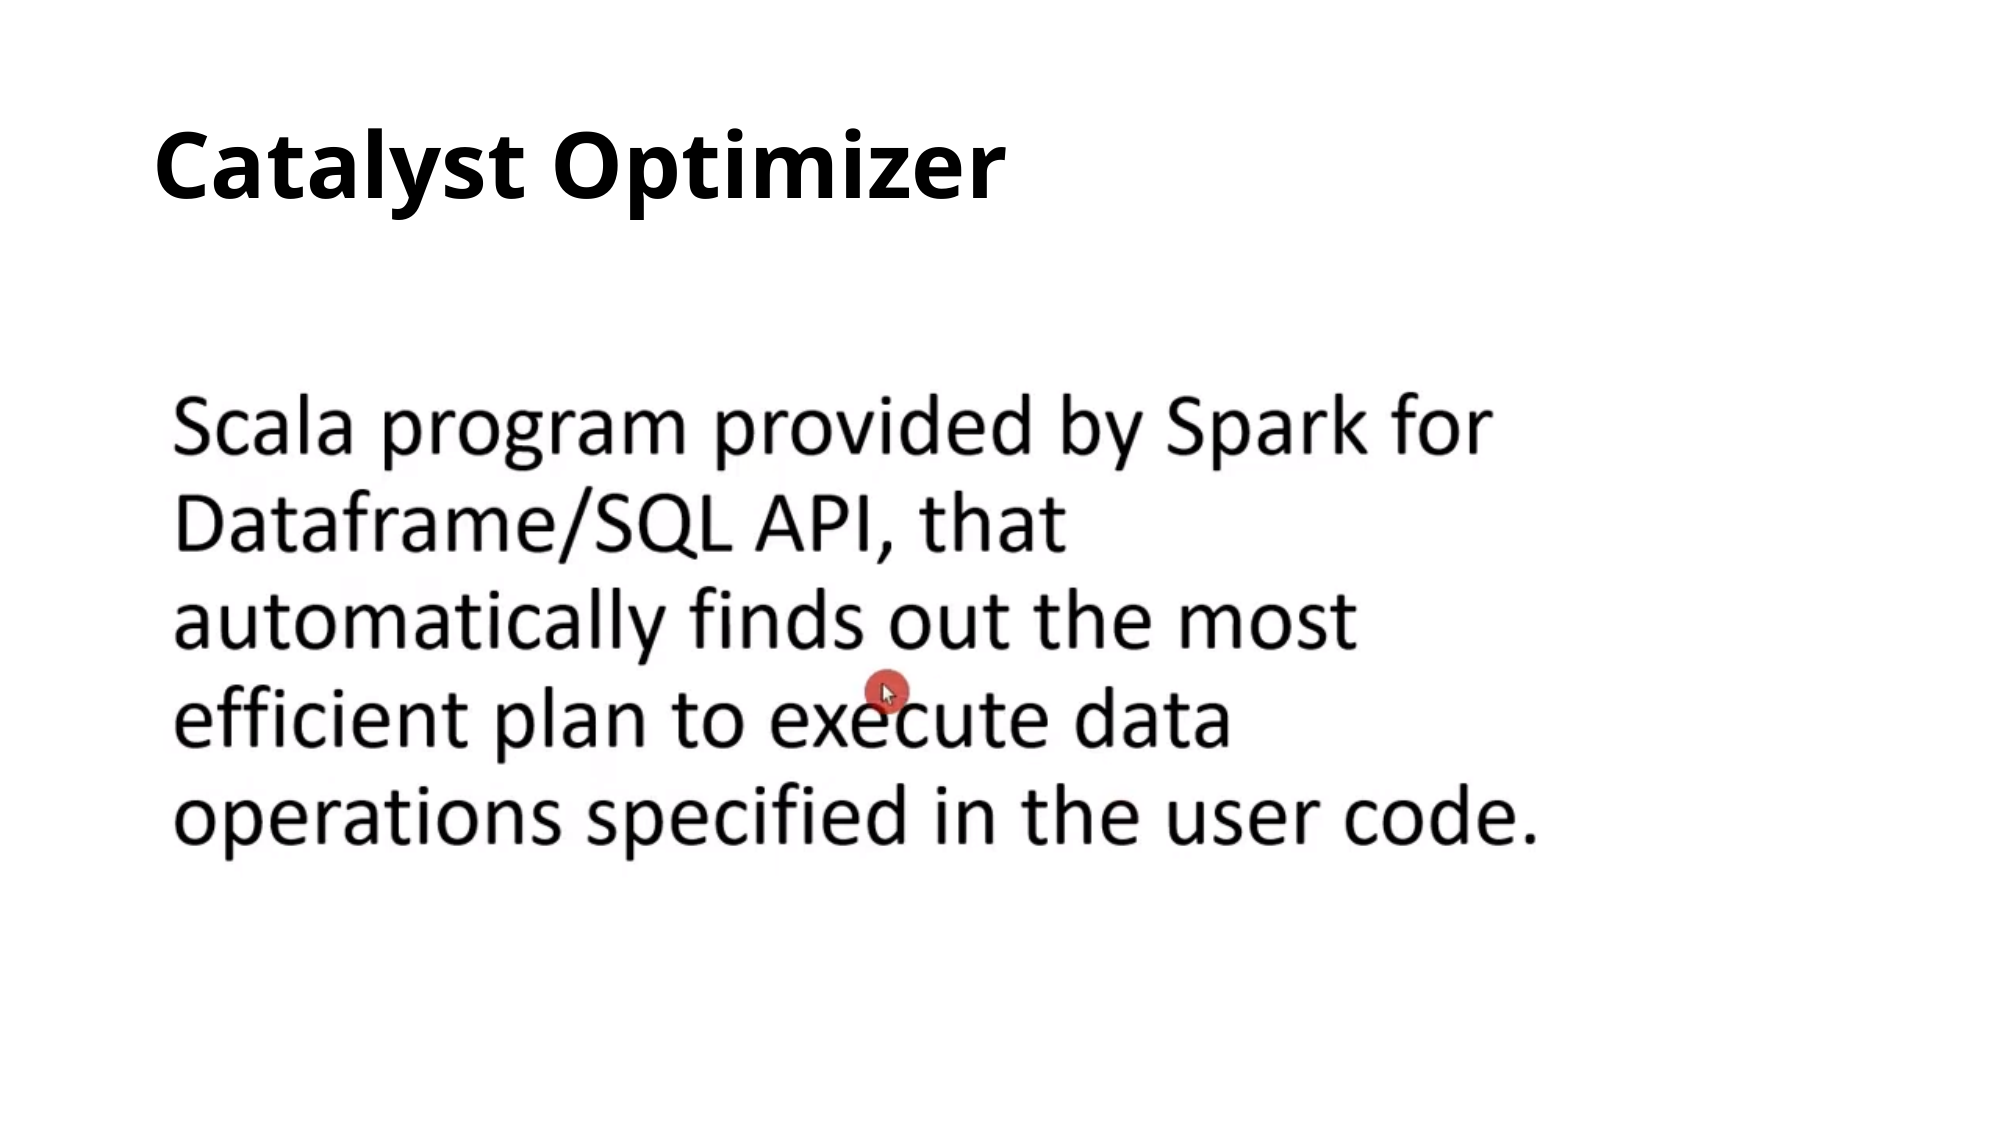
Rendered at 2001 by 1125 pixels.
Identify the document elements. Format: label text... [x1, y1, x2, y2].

title Catalyst Optimizer [137, 59, 1863, 278]
picture [152, 333, 1556, 907]
